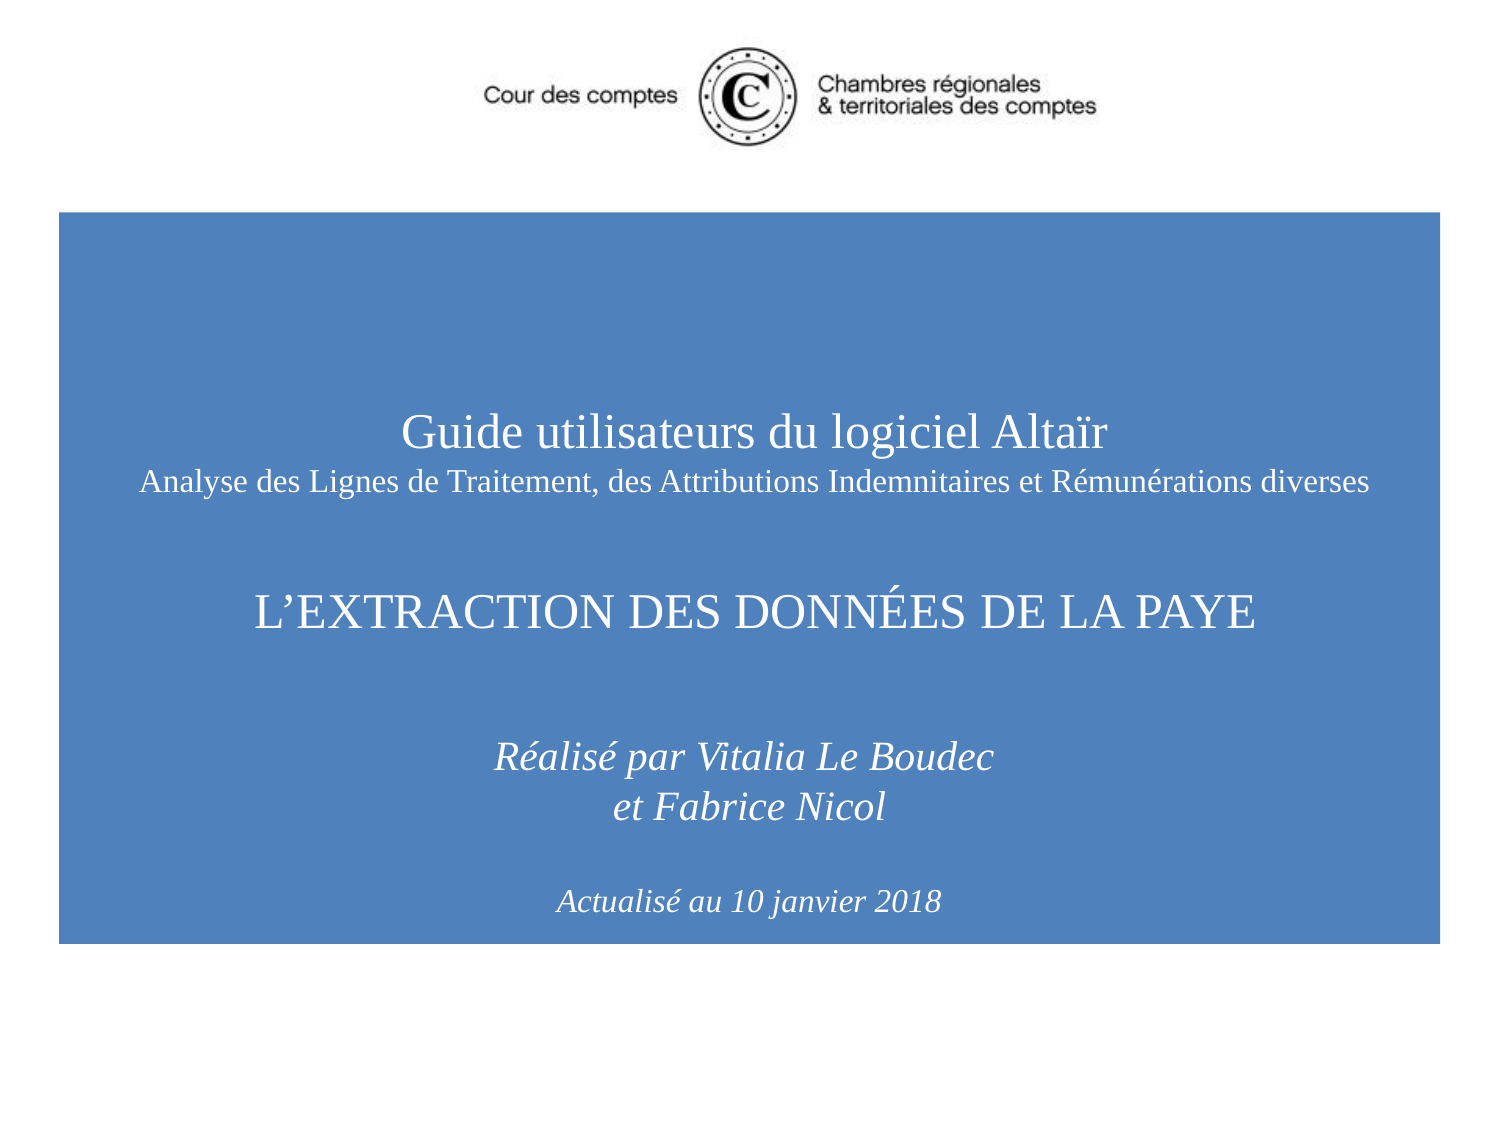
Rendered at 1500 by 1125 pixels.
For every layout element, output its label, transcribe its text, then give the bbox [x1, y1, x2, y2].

text_box Guide utilisateurs du logiciel Altaïr Analyse des Lignes de Traitement, des Attributions Indemnitaires et Rémunérations diverses L’EXTRACTION DES DONNÉES DE LA PAYE [135, 432, 1376, 638]
text_box Réalisé par Vitalia Le Boudec et Fabrice Nicol Actualisé au 10 janvier 2018 [58, 638, 1441, 922]
picture [436, 0, 1145, 195]
